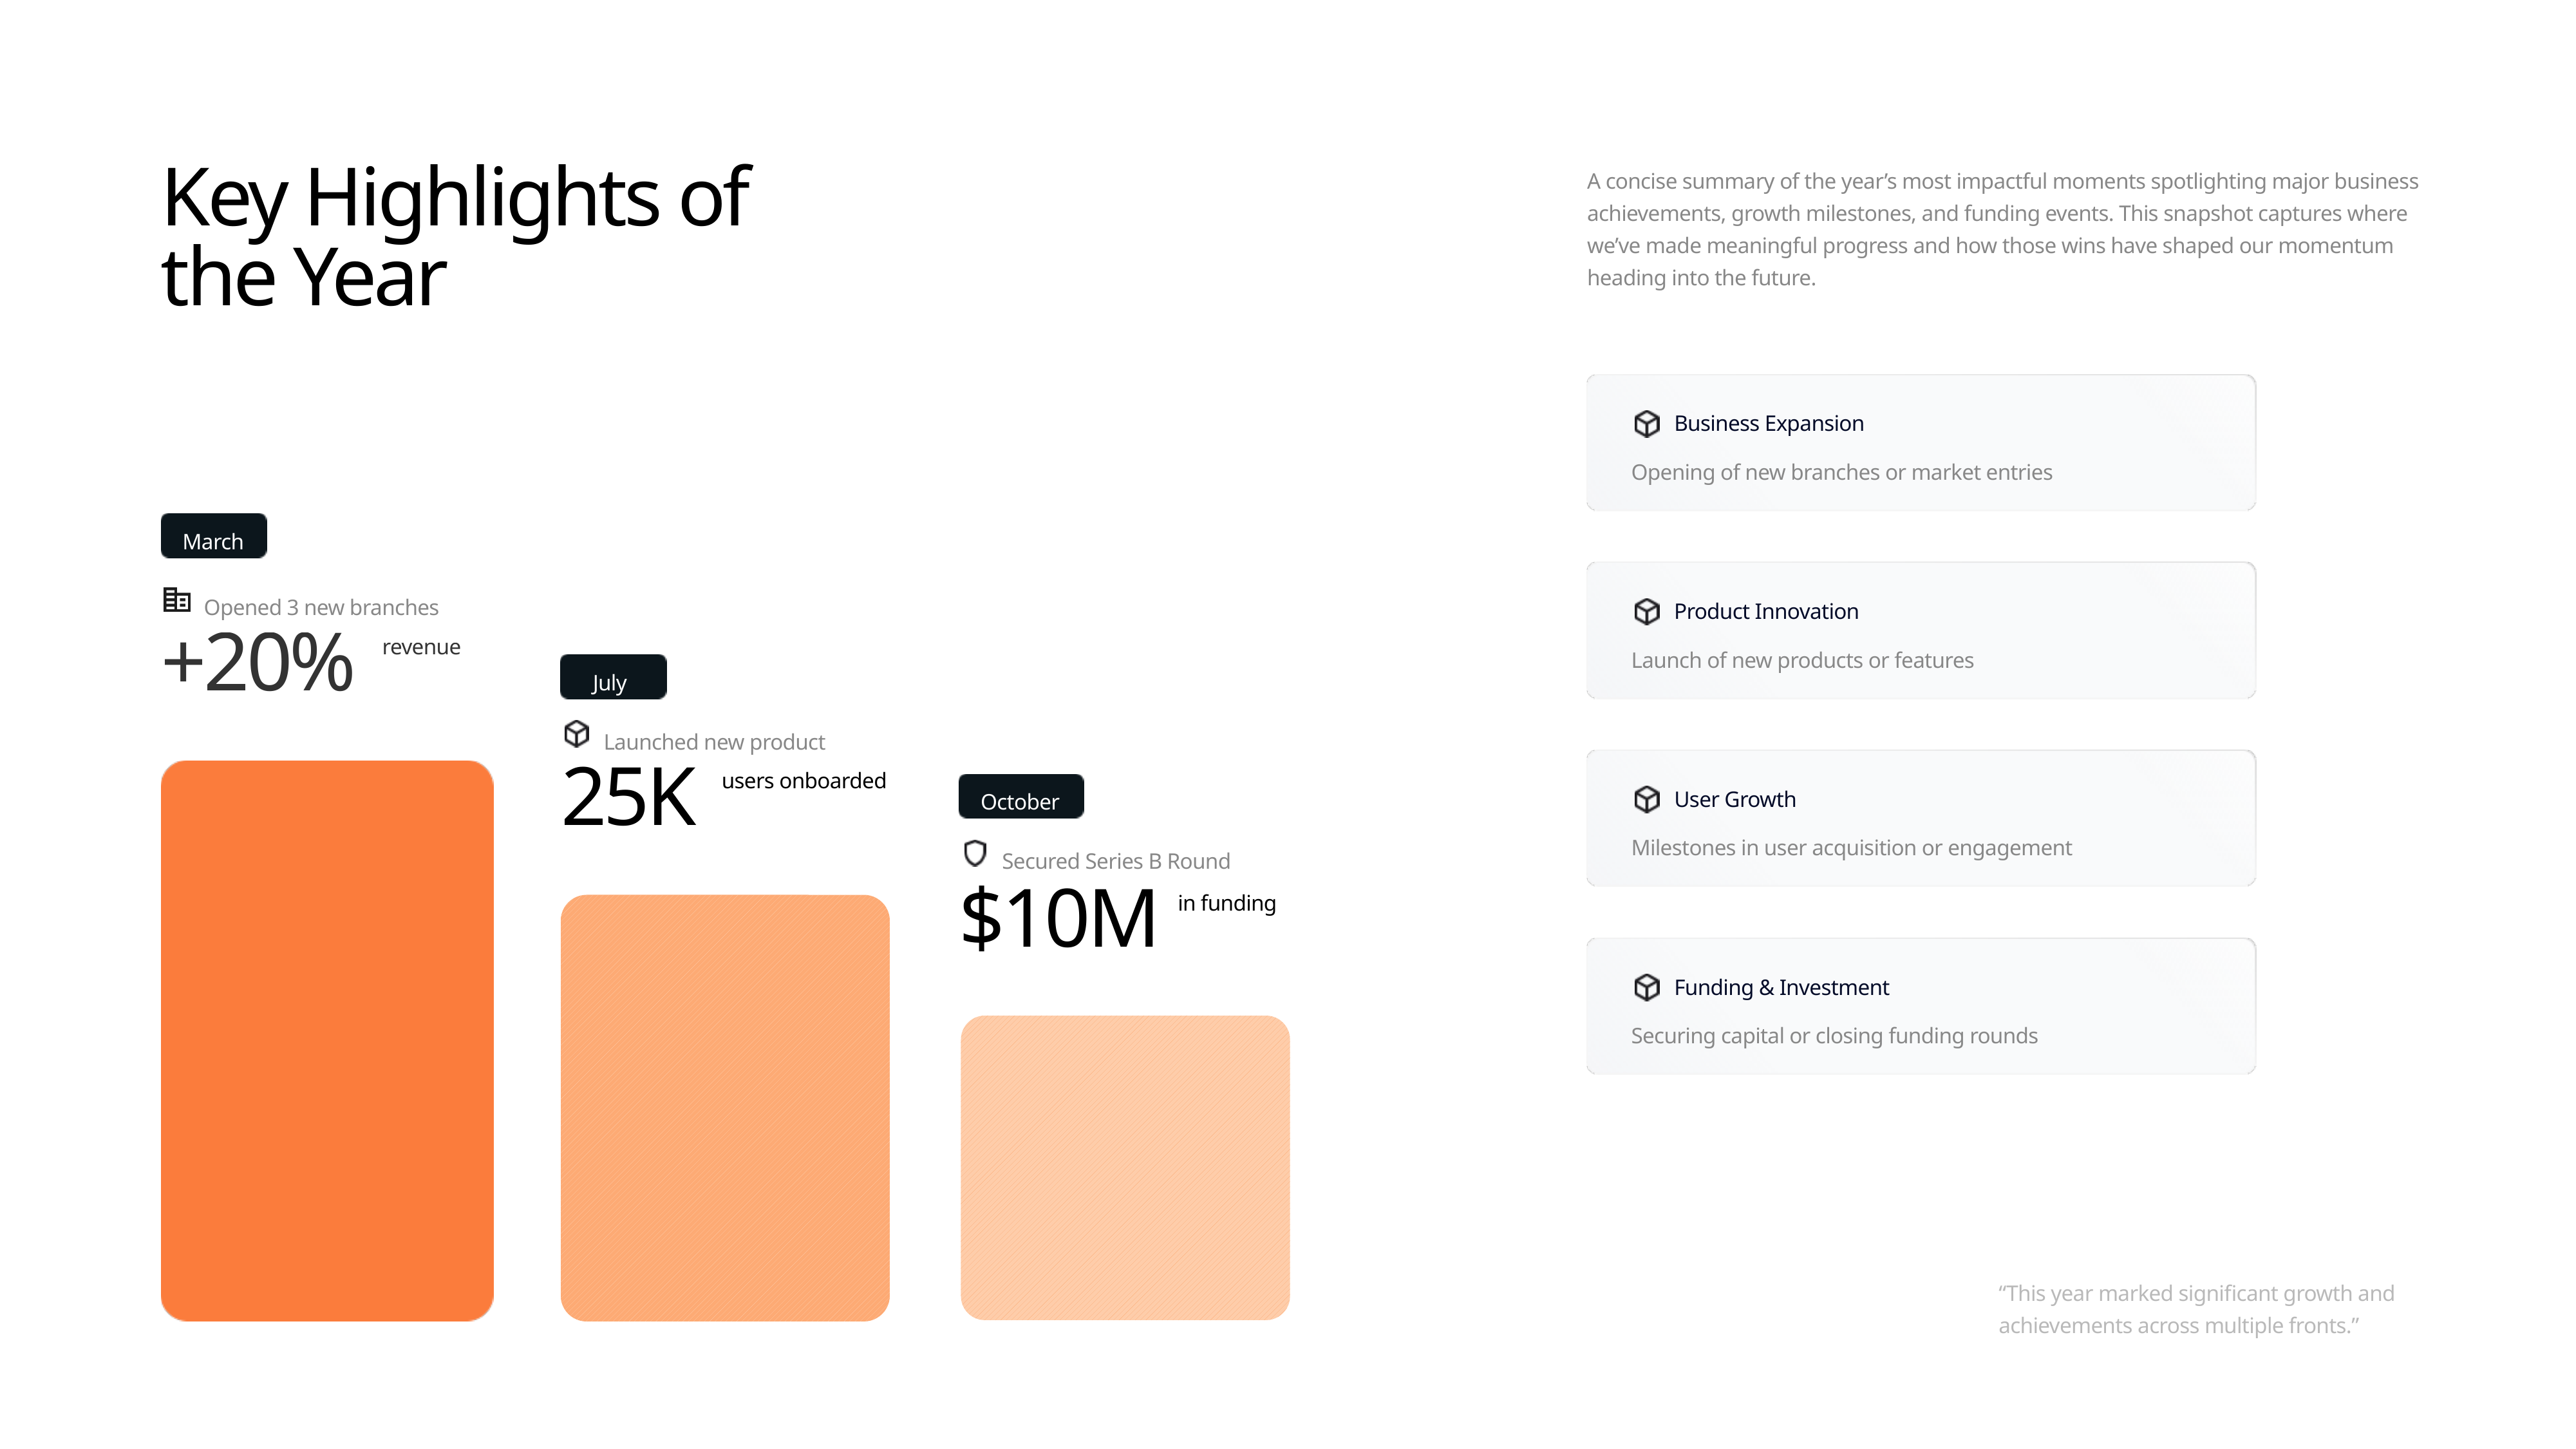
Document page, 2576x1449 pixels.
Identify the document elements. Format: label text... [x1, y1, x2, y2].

picture [565, 720, 589, 748]
text_box in funding [1178, 882, 1286, 922]
text_box “This year marked significant growth and achievements across multiple fronts.” [1998, 1273, 2422, 1345]
picture [161, 513, 267, 558]
picture [964, 840, 986, 867]
text_box $10M [959, 882, 1192, 990]
picture [1586, 938, 2257, 1075]
text_box 25K [560, 761, 735, 868]
picture [560, 654, 667, 699]
picture [160, 761, 494, 1322]
picture [1586, 750, 2257, 887]
text_box [161, 513, 1292, 1321]
text_box revenue [382, 626, 470, 666]
text_box users onboarded [721, 761, 890, 833]
text_box +20% [161, 626, 399, 734]
text_box Launched new product [603, 721, 836, 761]
picture [164, 587, 191, 612]
picture [1586, 562, 2257, 699]
text_box March [182, 558, 253, 562]
text_box Secured Series B Round [1002, 841, 1246, 881]
text_box Opened 3 new branches [203, 587, 453, 626]
text_box [960, 1014, 1291, 1321]
picture [959, 773, 1084, 819]
text_box A concise summary of the year’s most impactful moments spotlighting major business achievements, growth milestones, and funding events. This snapshot captures where we’ve made meaningful progress and how those wins have shaped our momentum heading into the future. [1586, 160, 2422, 298]
picture [1586, 374, 2257, 511]
text_box July [592, 699, 642, 703]
text_box Key Highlights of the Year [161, 160, 777, 349]
text_box October [981, 819, 1070, 822]
